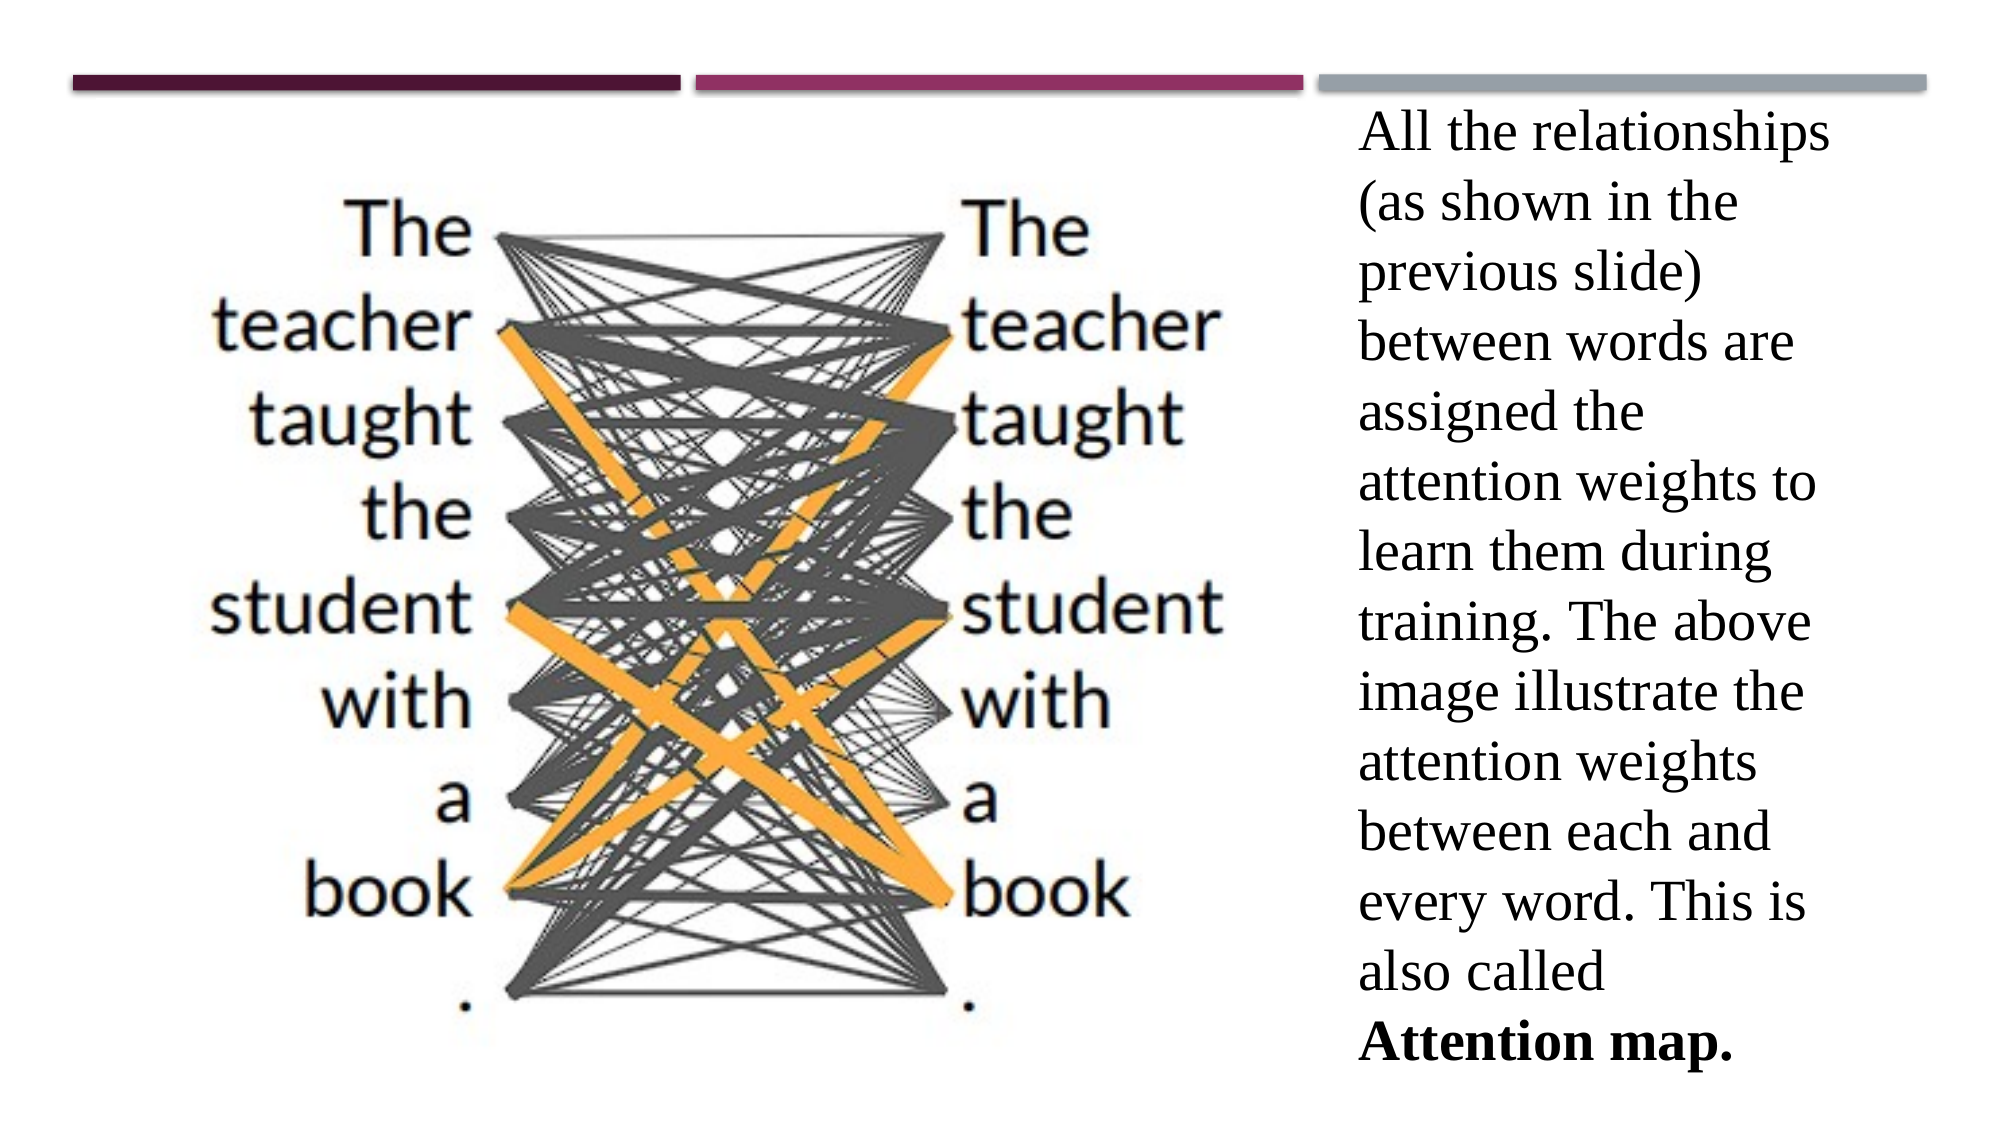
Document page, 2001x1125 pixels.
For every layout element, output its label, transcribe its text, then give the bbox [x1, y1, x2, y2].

list All the relationships (as shown in the previous slide) between words are assigned the attention weights to learn them during training. The above image illustrate the attention weights between each and every word. This is also called Attention map. [1343, 171, 1853, 994]
picture [95, 97, 1298, 1125]
